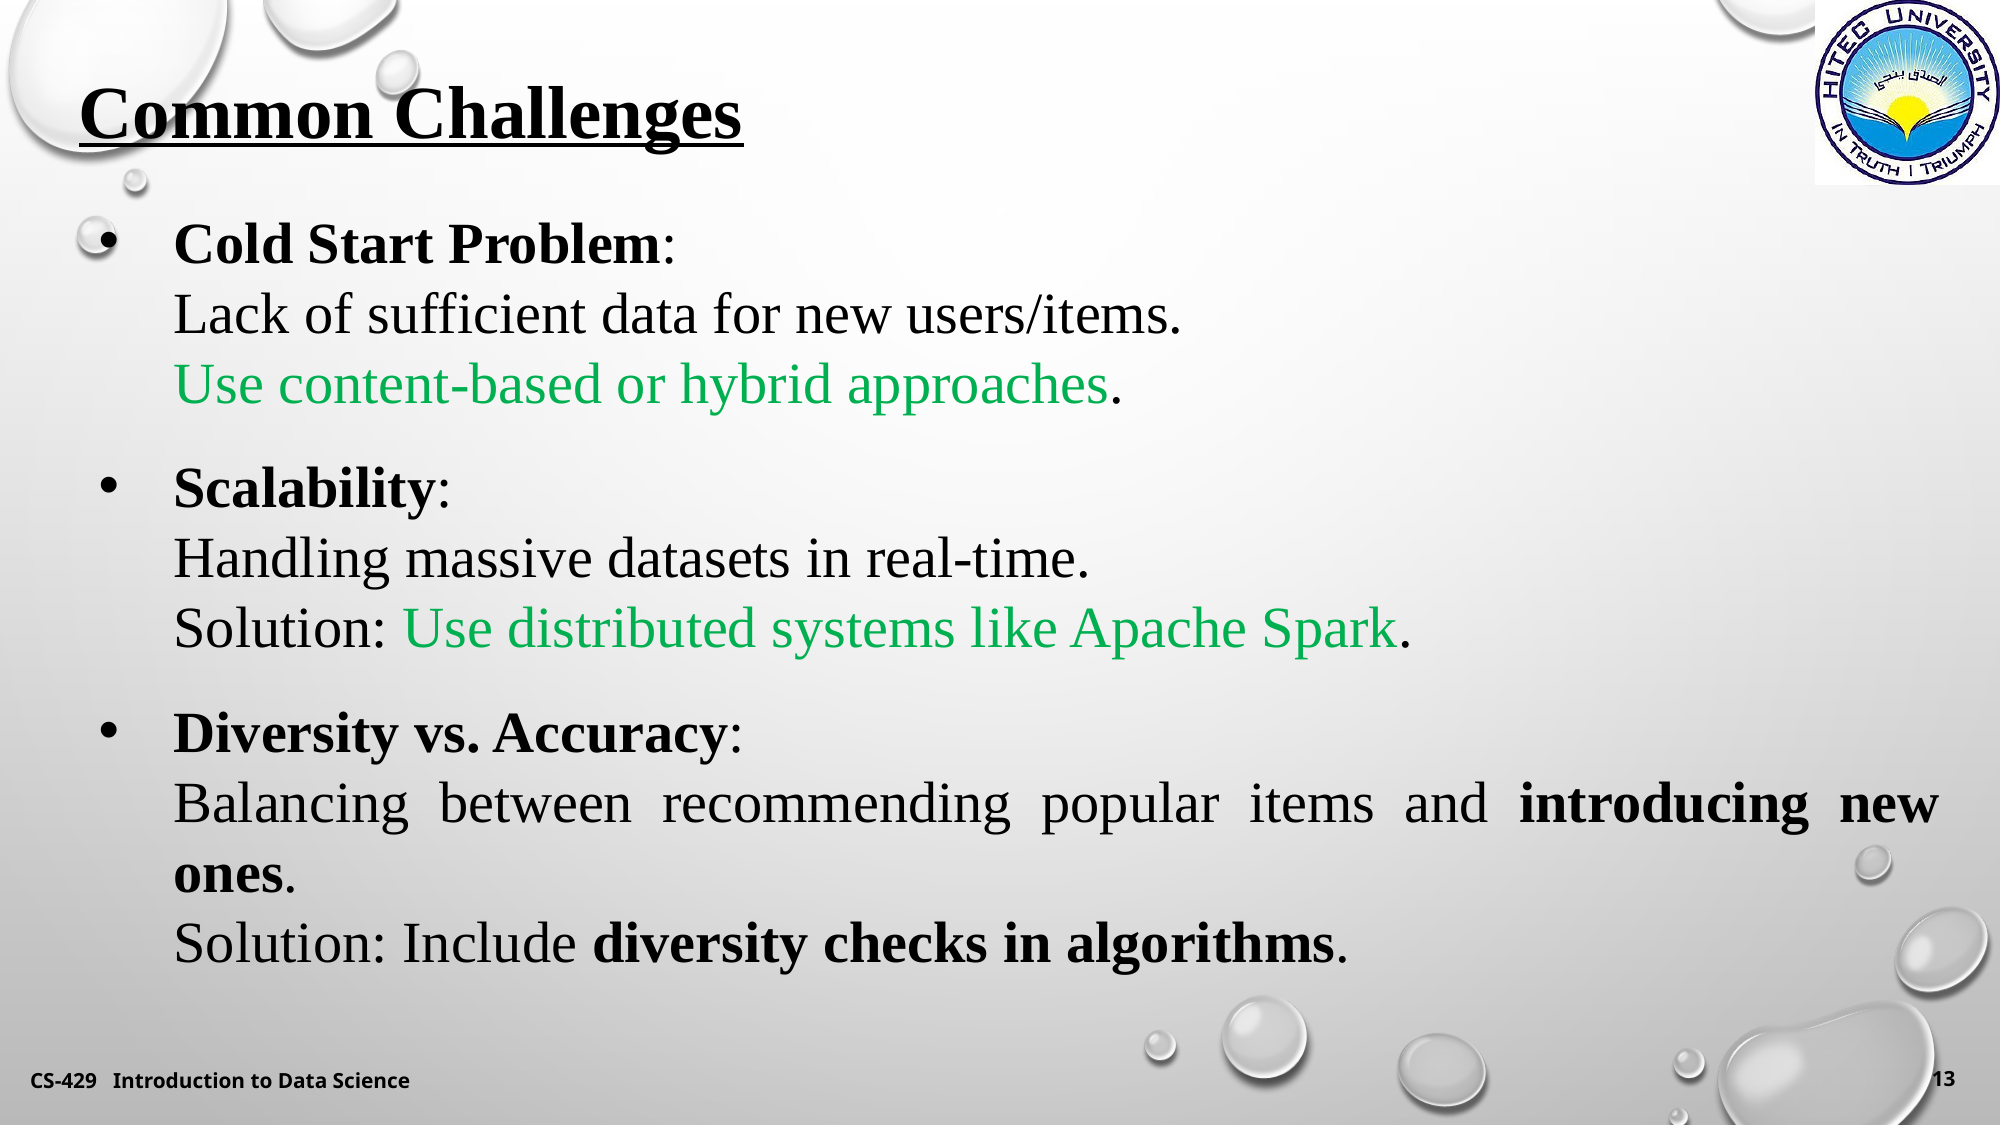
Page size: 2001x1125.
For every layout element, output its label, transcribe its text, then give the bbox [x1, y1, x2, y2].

footer CS-429 Introduction to Data Science [15, 1050, 1110, 1110]
picture [0, 0, 2000, 1125]
text_box Common Challenges [64, 56, 1809, 162]
text_box Cold Start Problem: Lack of sufficient data for new users/items. Use content-based or hybrid approaches. Scalability: Handling massive datasets in real-time. Solution: Use distributed systems like Apache Spark. Diversity vs. Accuracy: Balancing between recommending popular items and introducing new ones. Solution: Include diversity checks in algorithms. [83, 197, 1955, 982]
slide_number 13 [1845, 1050, 1971, 1110]
